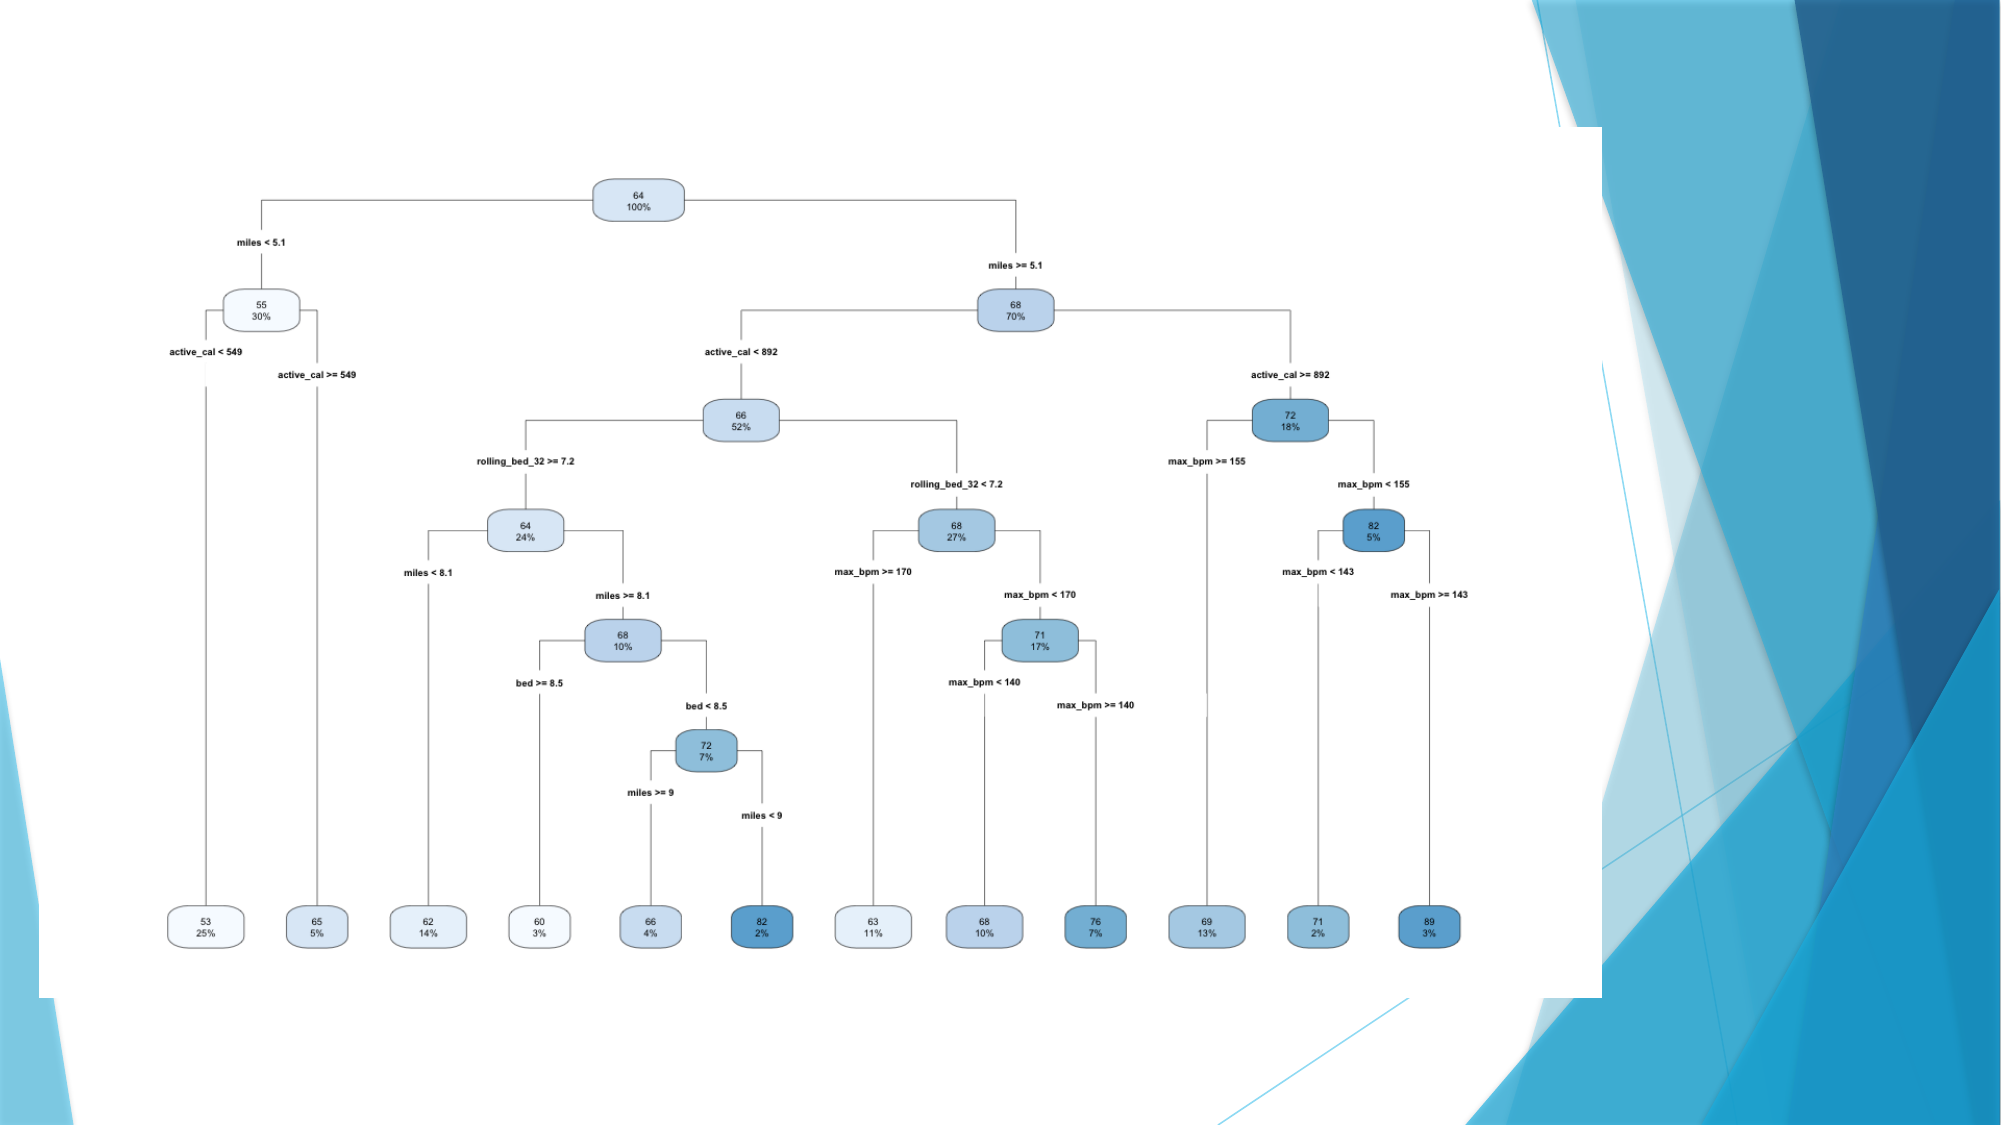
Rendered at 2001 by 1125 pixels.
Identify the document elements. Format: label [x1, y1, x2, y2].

picture [38, 126, 1603, 999]
